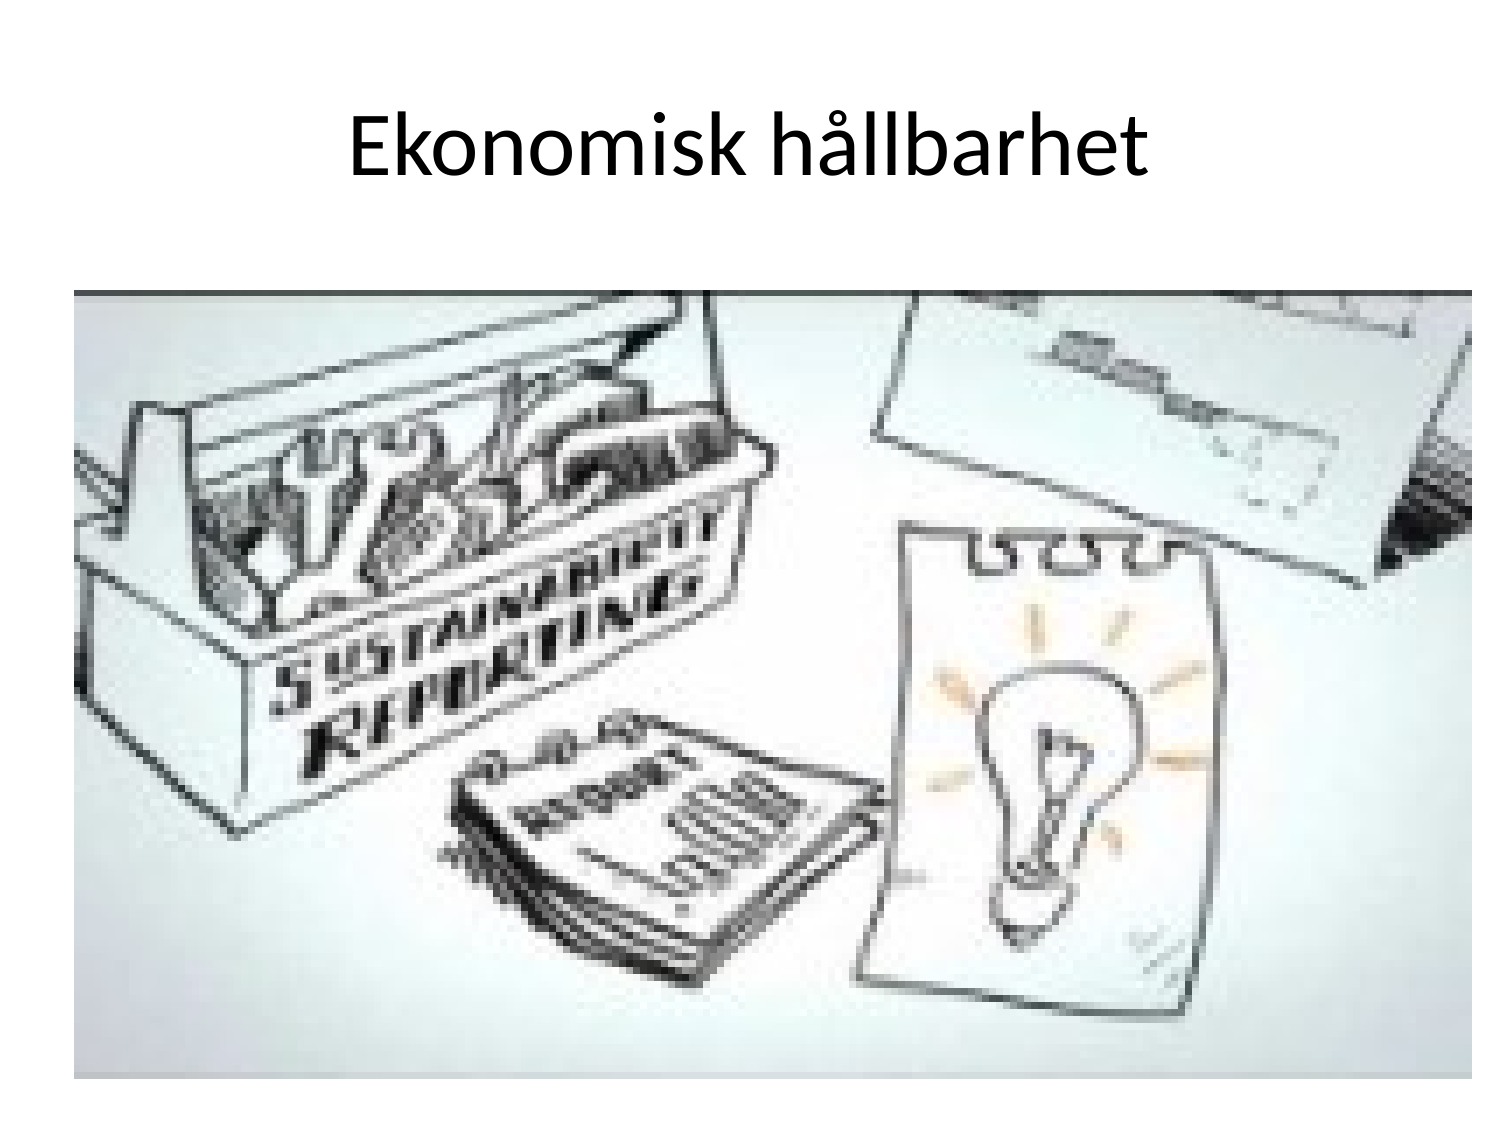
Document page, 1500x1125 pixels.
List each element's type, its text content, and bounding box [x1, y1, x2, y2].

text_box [73, 289, 1473, 1081]
title Ekonomisk hållbarhet [75, 45, 1425, 233]
